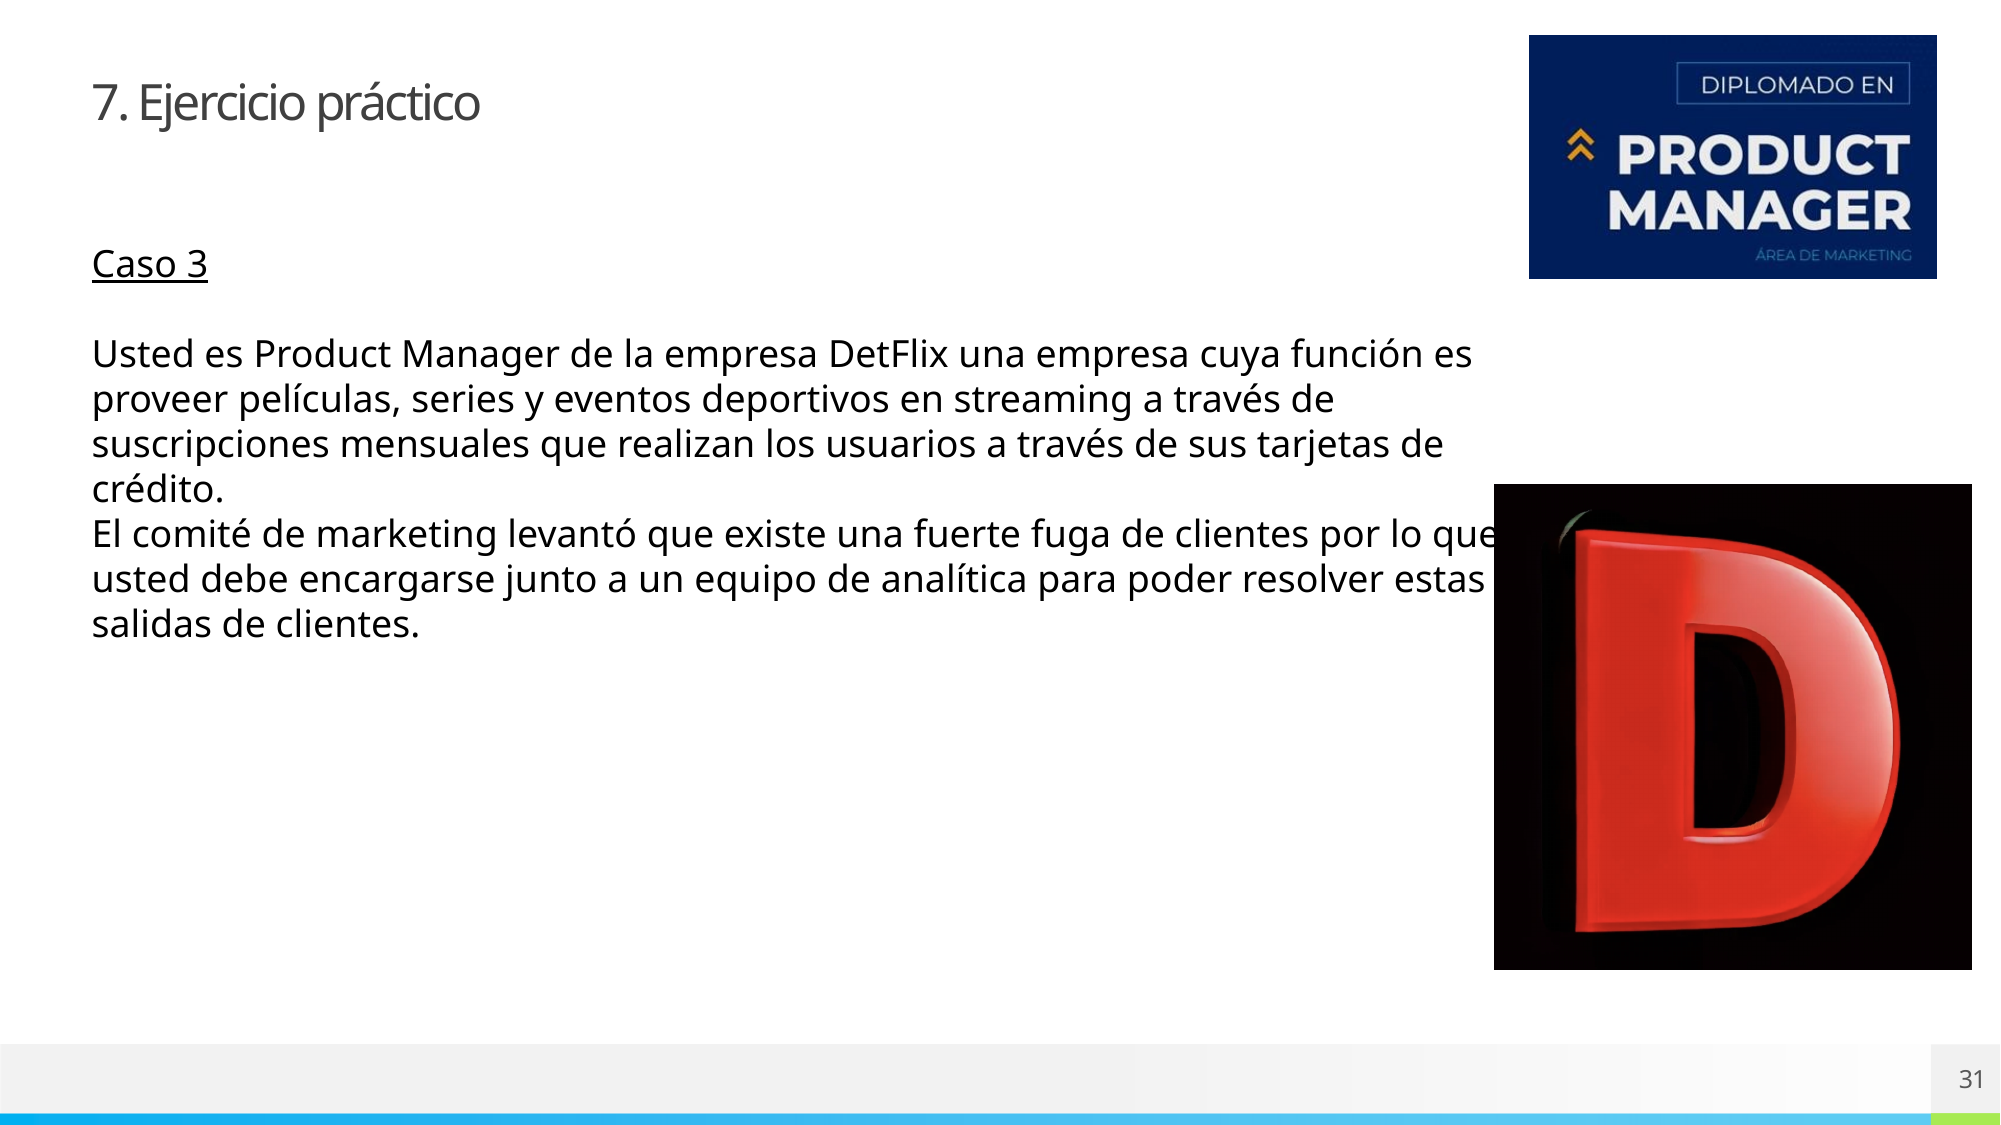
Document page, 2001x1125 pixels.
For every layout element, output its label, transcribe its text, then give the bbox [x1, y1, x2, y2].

picture [1494, 484, 1973, 970]
text_box Caso 3 Usted es Product Manager de la empresa DetFlix una empresa cuya función es proveer películas, series y eventos deportivos en streaming a través de suscripciones mensuales que realizan los usuarios a través de sus tarjetas de crédito. El comité de marketing levantó que existe una fuerte fuga de clientes por lo que usted debe encargarse junto a un equipo de analítica para poder resolver estas salidas de clientes. [89, 237, 1524, 645]
text_box [1930, 1044, 2000, 1114]
slide_number 31 [1945, 1061, 1988, 1125]
title 7. Ejercicio práctico [89, 68, 1475, 237]
picture [1529, 34, 1938, 280]
picture [0, 1044, 1930, 1125]
